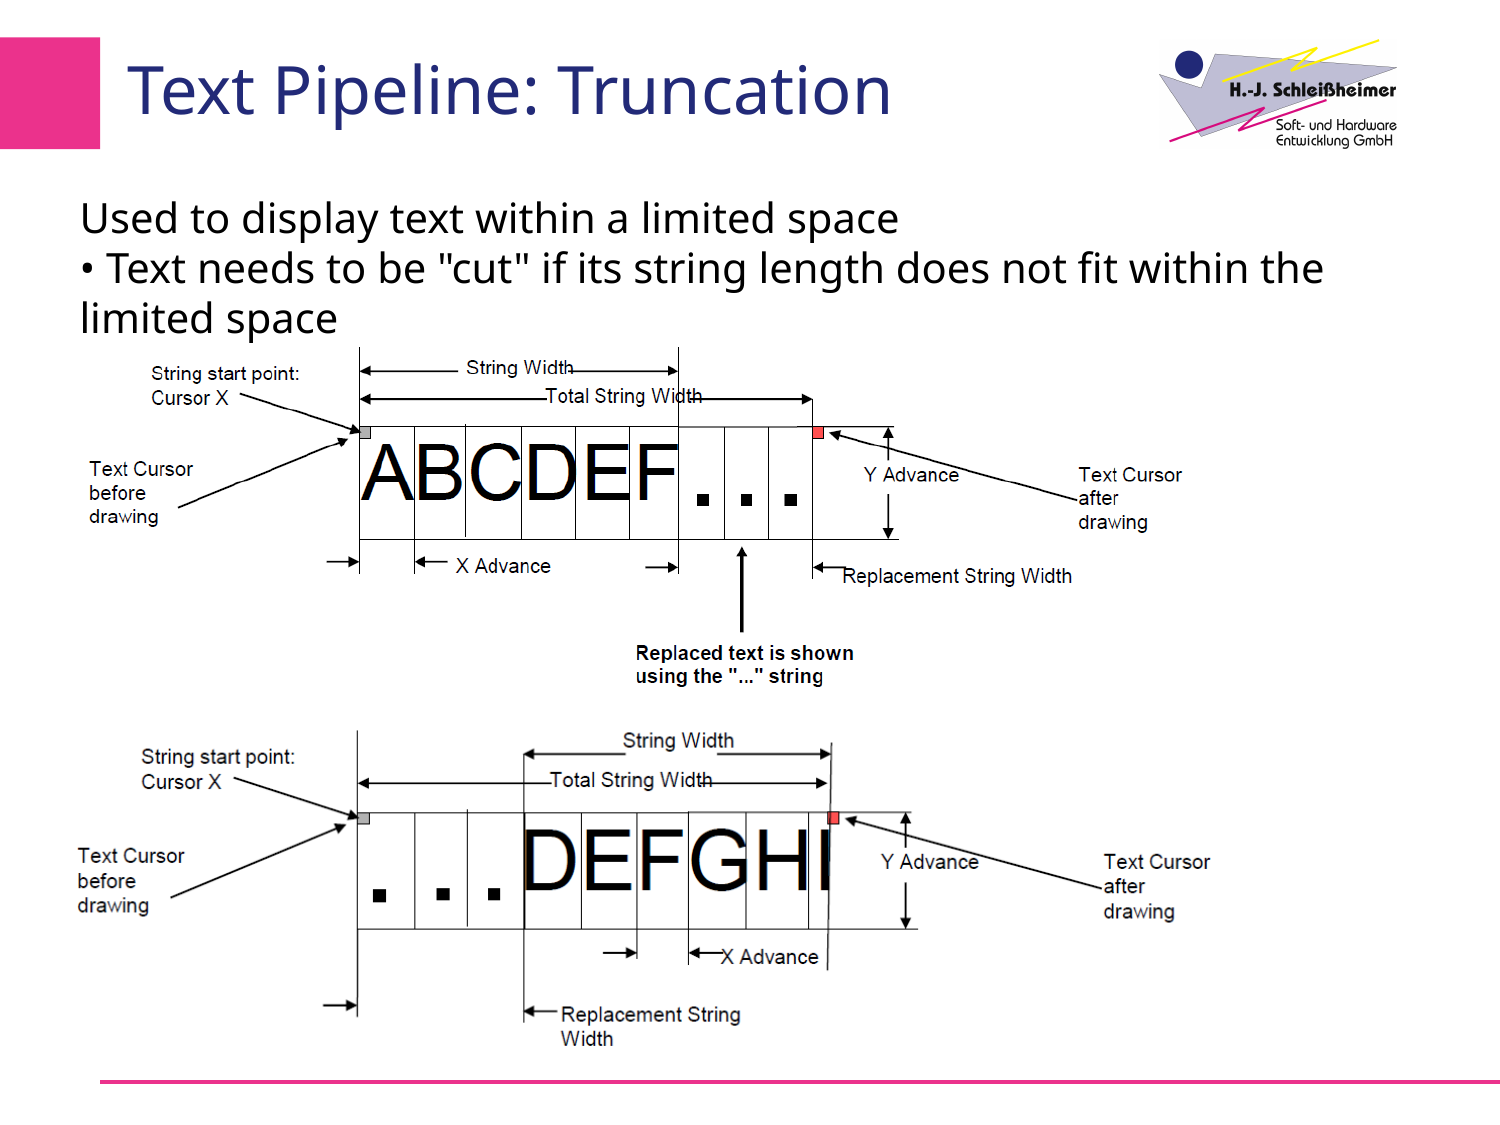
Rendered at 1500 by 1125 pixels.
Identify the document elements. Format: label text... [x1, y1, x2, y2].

picture [1159, 39, 1397, 149]
picture [64, 337, 1220, 1053]
text_box Used to display text within a limited space • Text needs to be "cut" if its string length does not fit within the limited space [64, 184, 1424, 395]
title Text Pipeline: Truncation [127, 23, 1158, 152]
